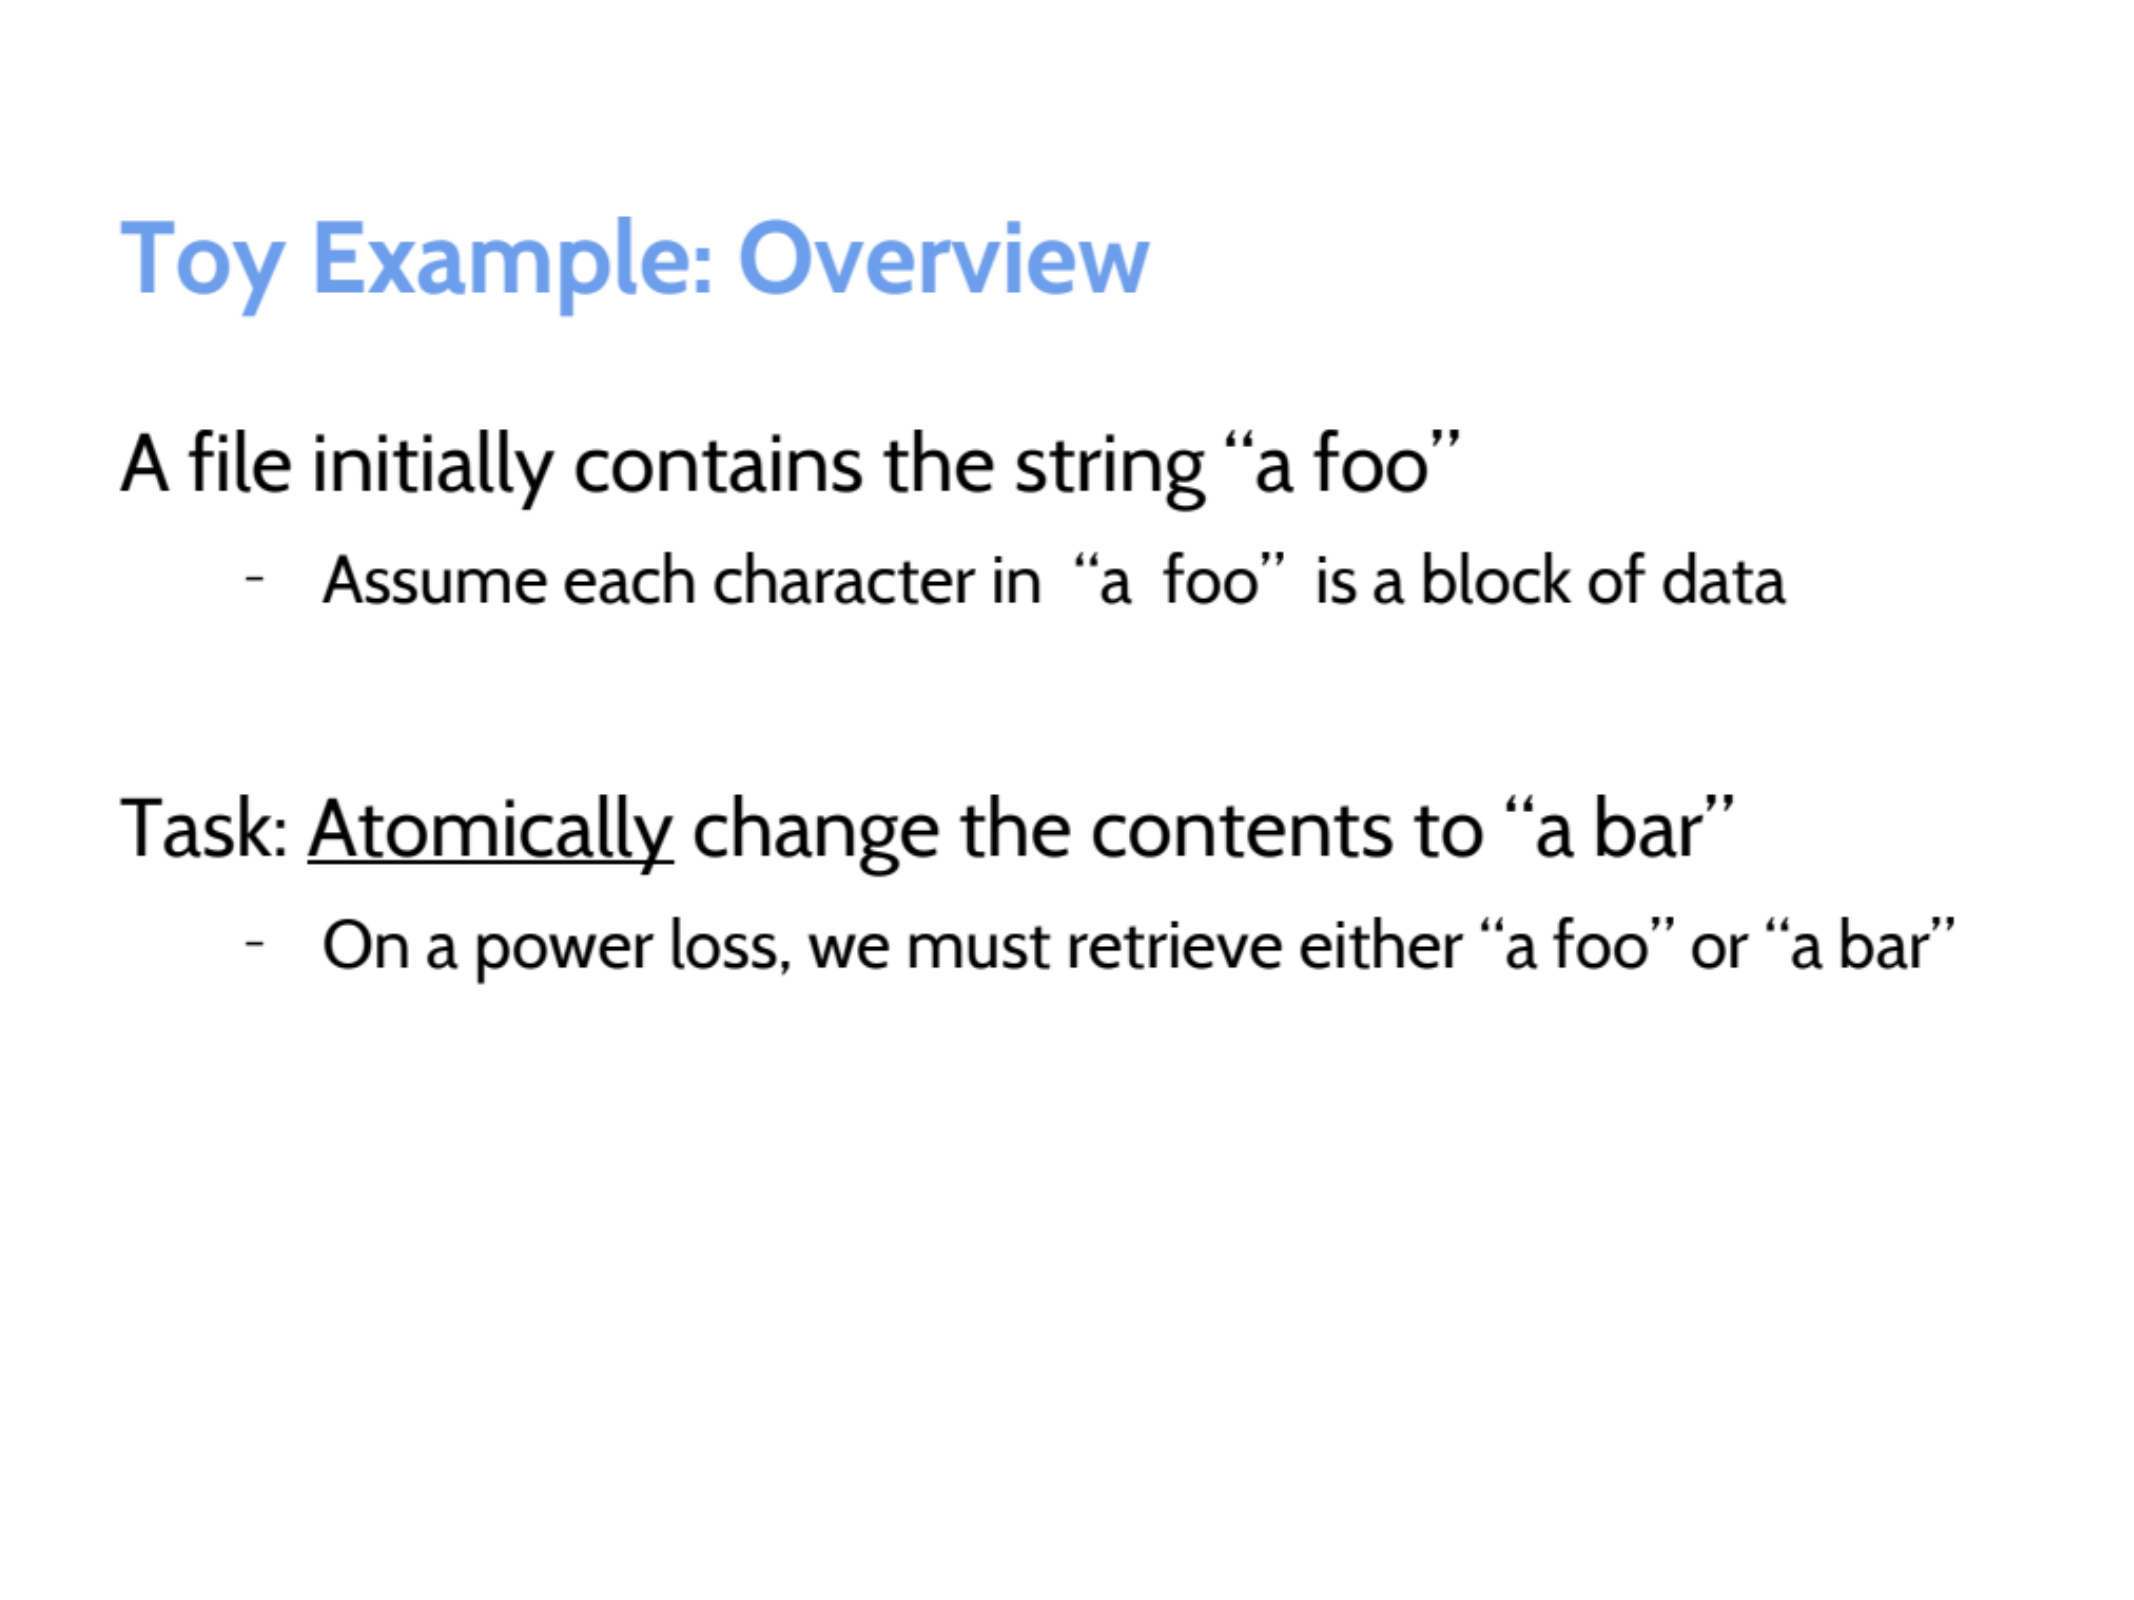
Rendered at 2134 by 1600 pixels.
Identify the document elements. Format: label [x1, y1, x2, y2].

picture [0, 22, 2020, 1538]
